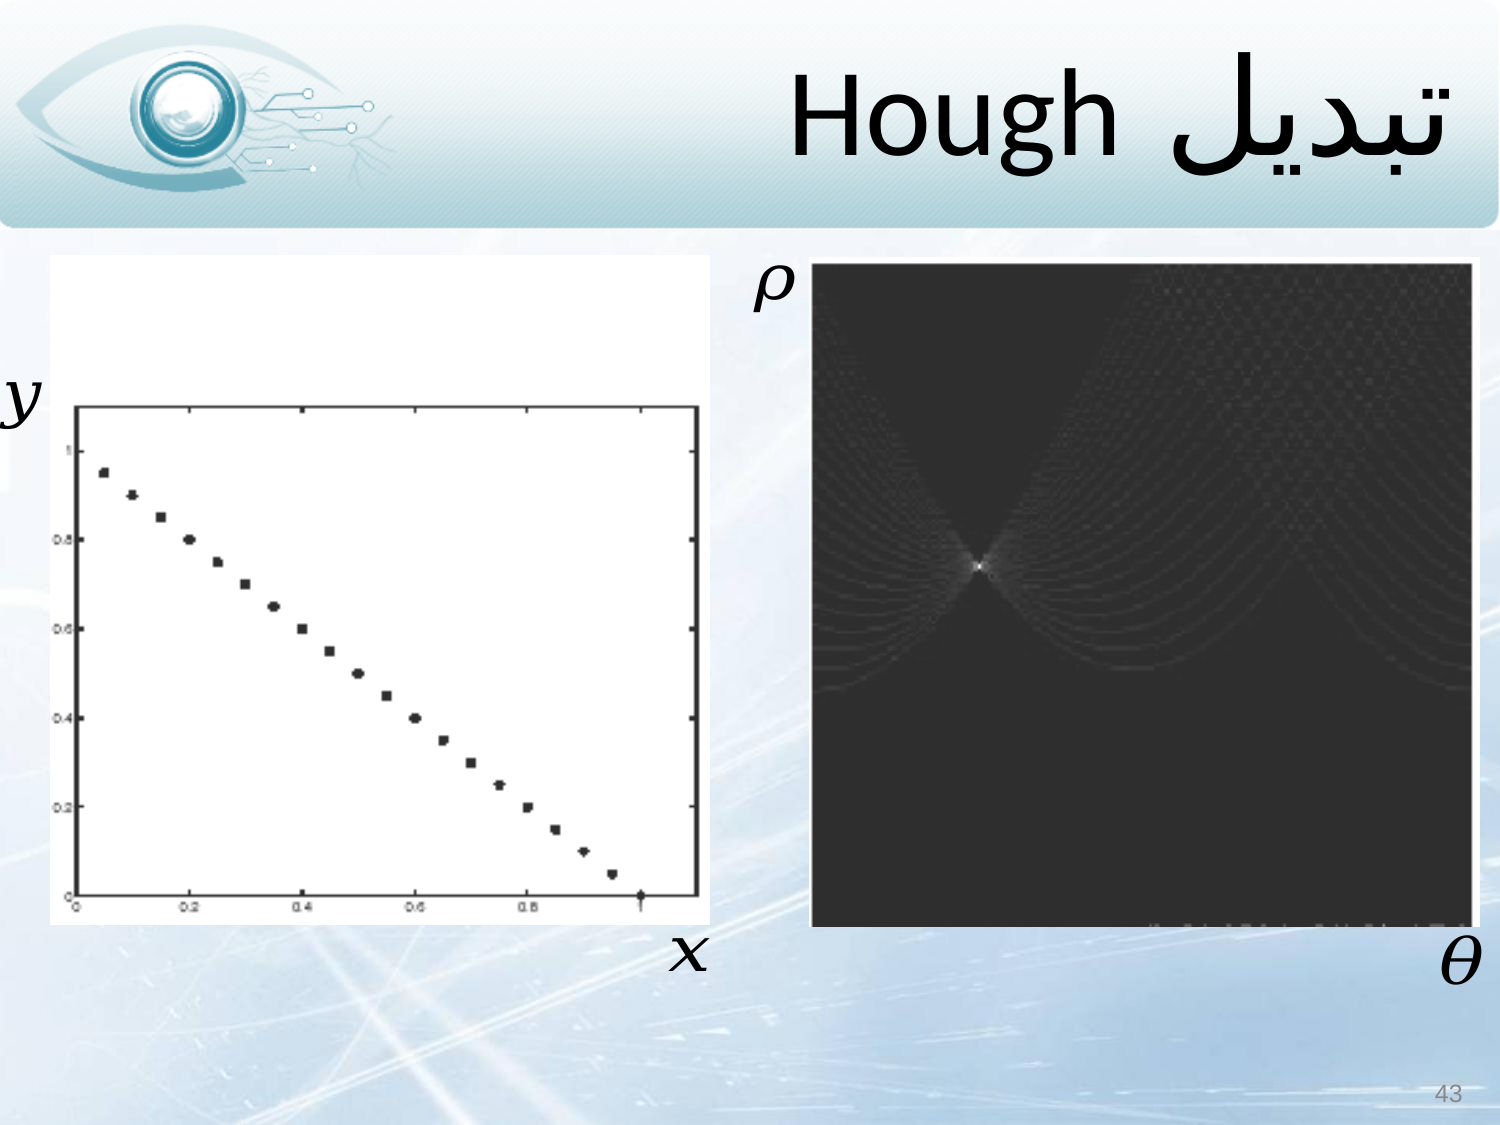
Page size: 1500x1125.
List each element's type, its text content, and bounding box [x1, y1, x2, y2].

title تبدیل Hough [0, 7, 1500, 195]
picture [0, 230, 1500, 1125]
slide_number 43 [1127, 1062, 1478, 1123]
